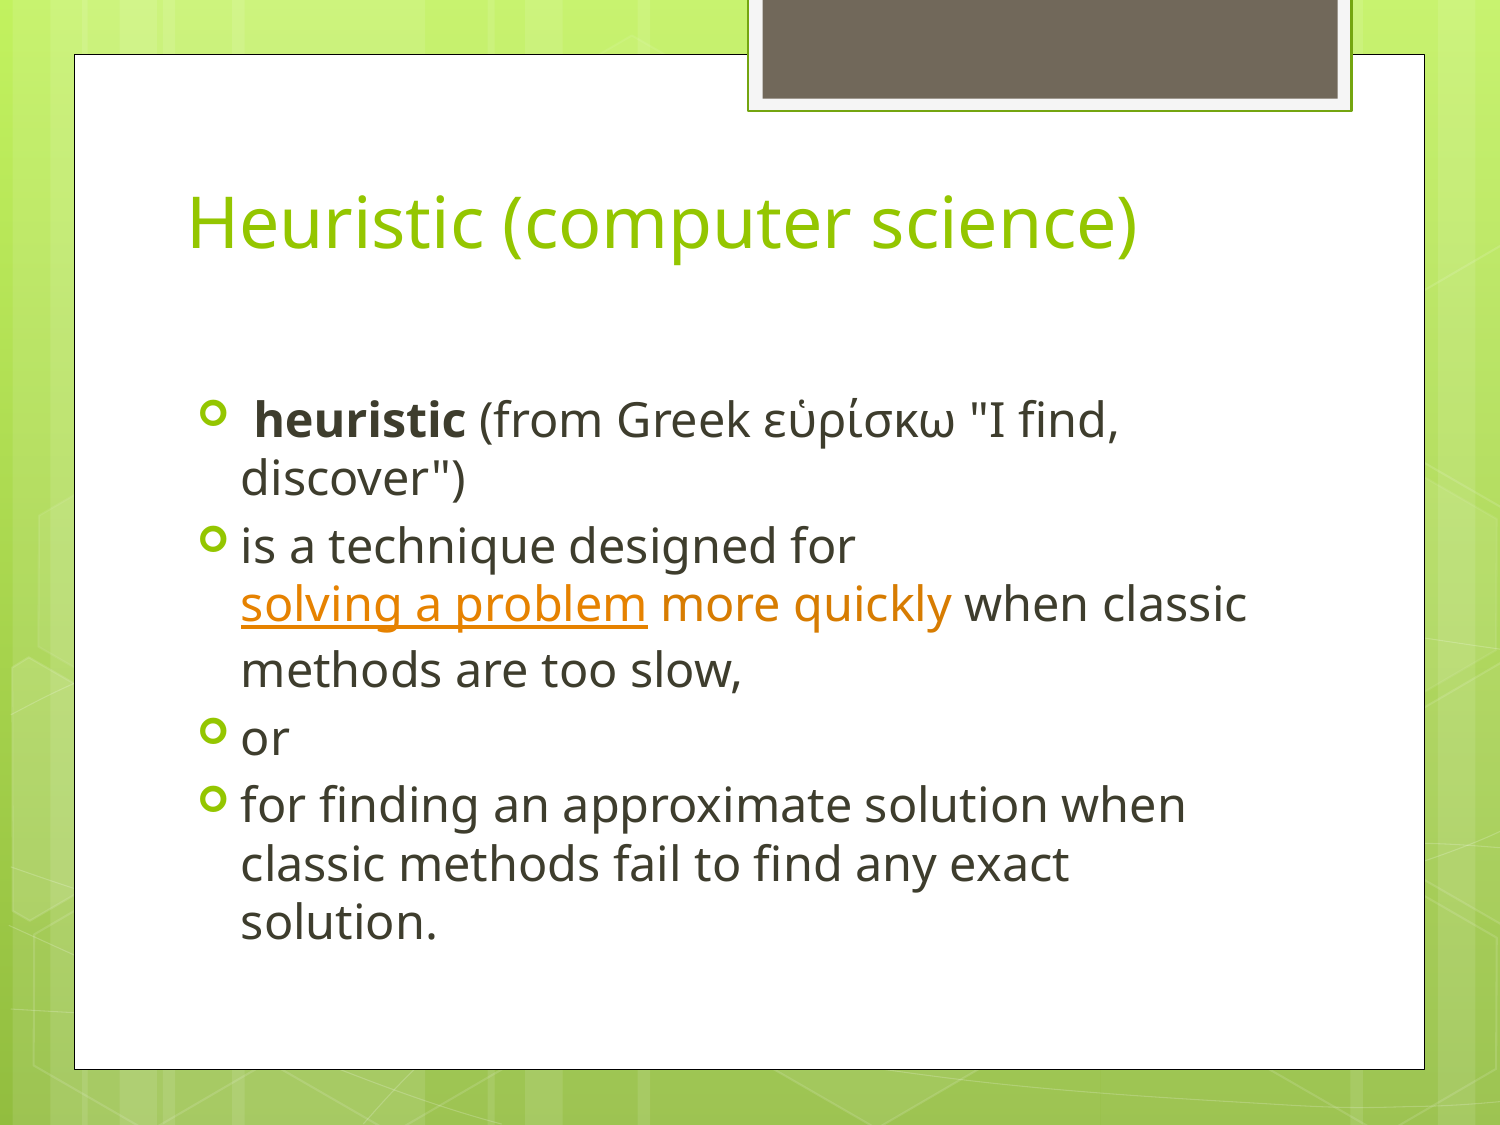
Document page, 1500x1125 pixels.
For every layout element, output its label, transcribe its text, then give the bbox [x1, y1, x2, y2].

list heuristic (from Greek εὑρίσκω "I find, discover") is a technique designed for solving a problem more quickly when classic methods are too slow, or for finding an approximate solution when classic methods fail to find any exact solution. [171, 381, 1283, 957]
title Heuristic (computer science) [171, 168, 1324, 357]
